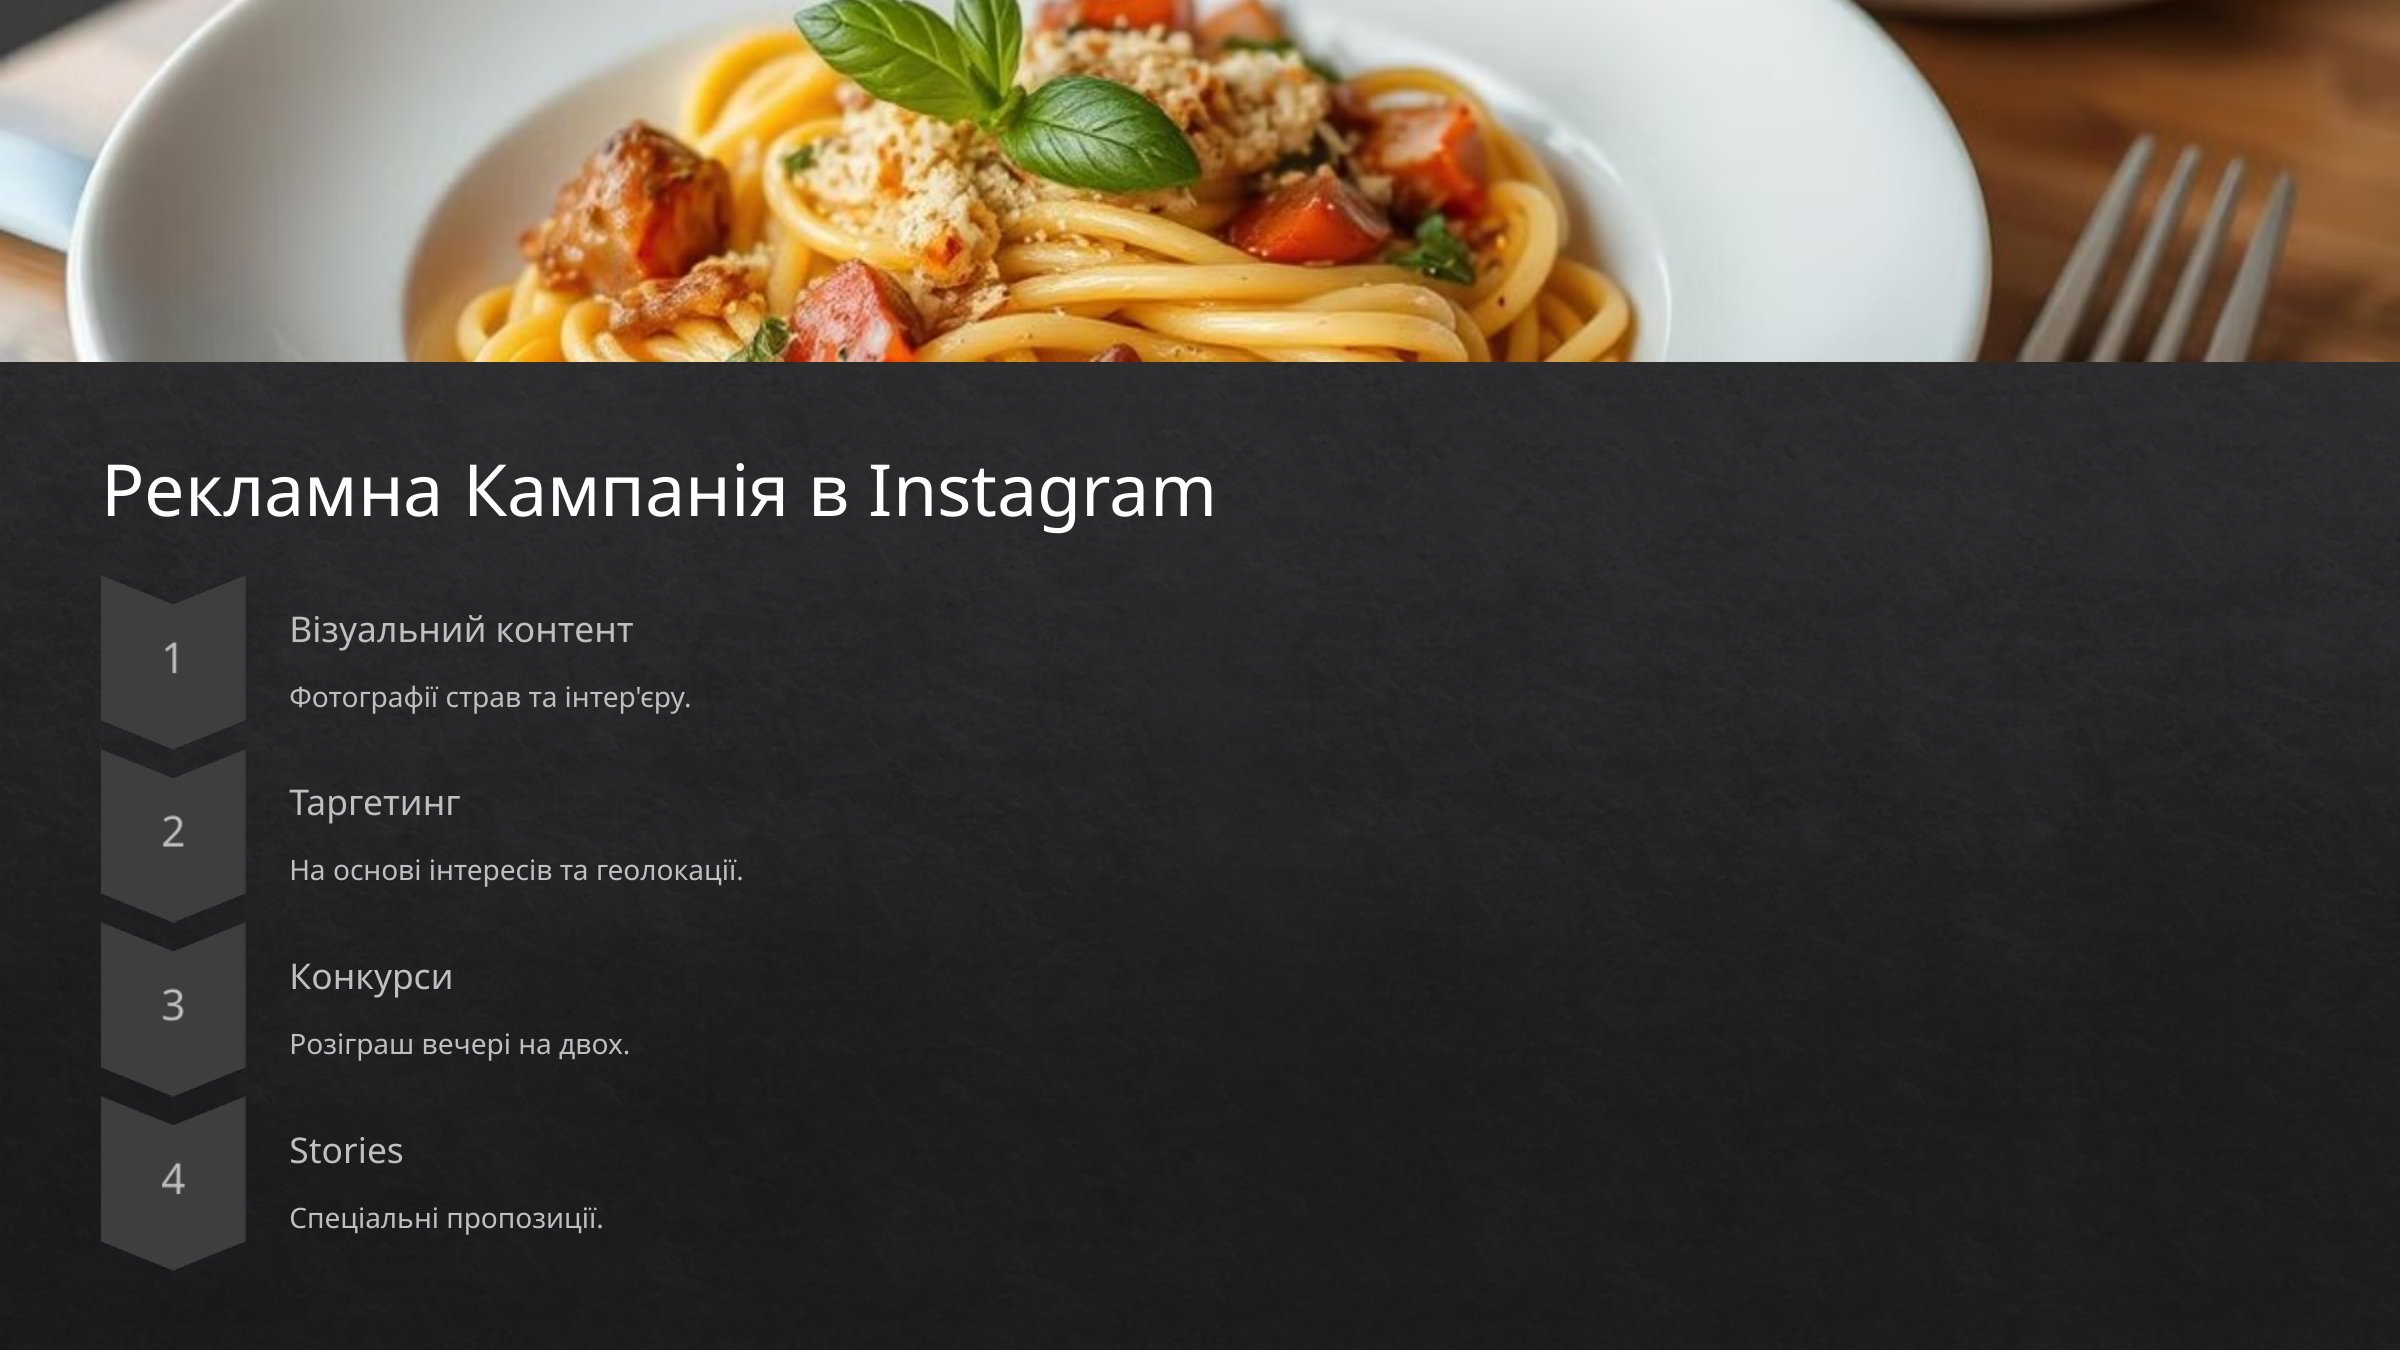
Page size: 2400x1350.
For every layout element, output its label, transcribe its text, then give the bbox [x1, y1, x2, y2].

text_box Конкурси [289, 951, 652, 997]
picture [100, 575, 247, 1271]
text_box Таргетинг [289, 778, 652, 824]
text_box Рекламна Кампанія в Instagram [101, 441, 1197, 533]
picture [0, 0, 2400, 362]
text_box Фотографії страв та інтер'єру. [289, 666, 2299, 714]
text_box Розіграш вечері на двох. [289, 1014, 2299, 1061]
text_box Stories [289, 1125, 652, 1171]
text_box На основі інтересів та геолокації. [289, 840, 2299, 887]
text_box Спеціальні пропозиції. [289, 1187, 2299, 1235]
text_box Візуальний контент [289, 604, 652, 650]
